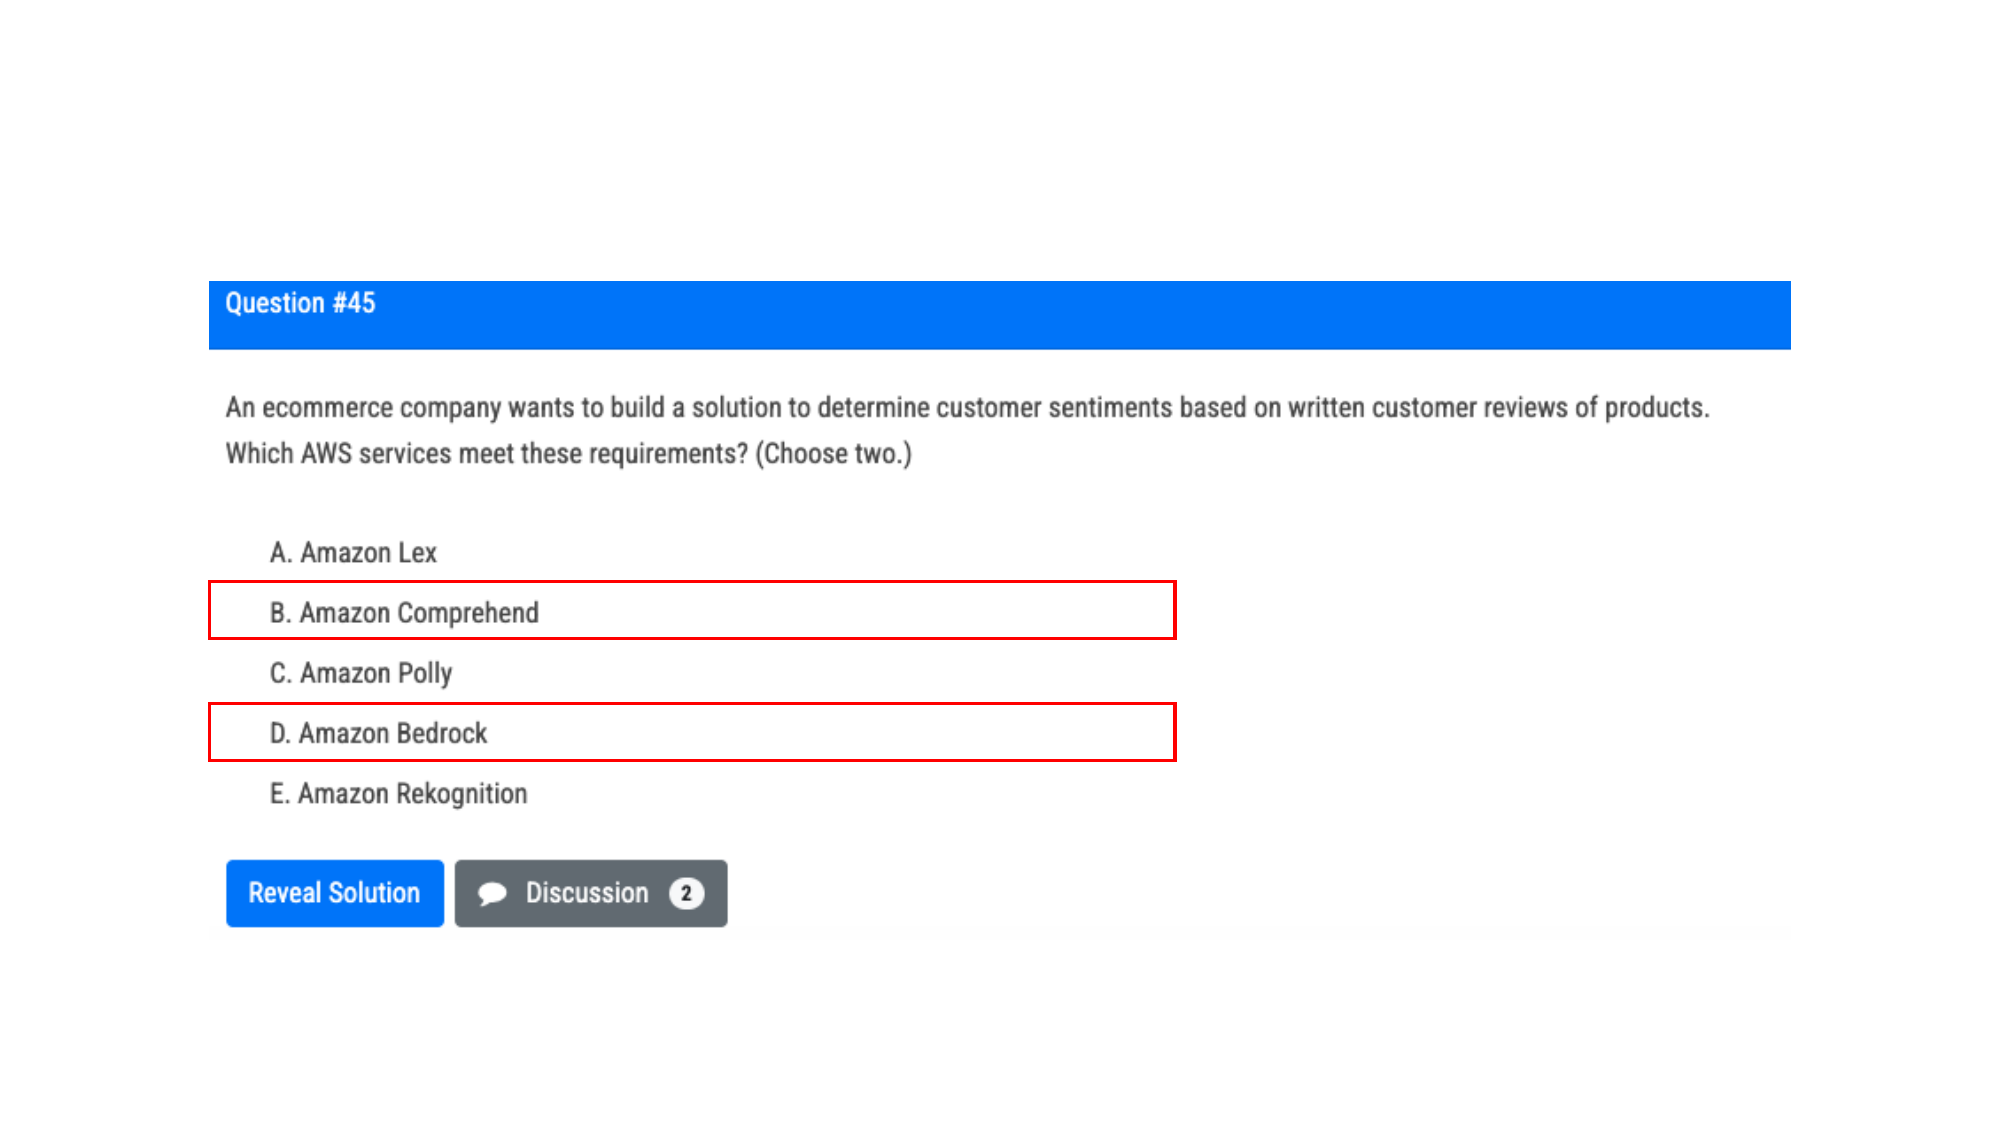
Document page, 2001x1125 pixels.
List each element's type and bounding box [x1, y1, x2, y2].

picture [209, 280, 1791, 940]
